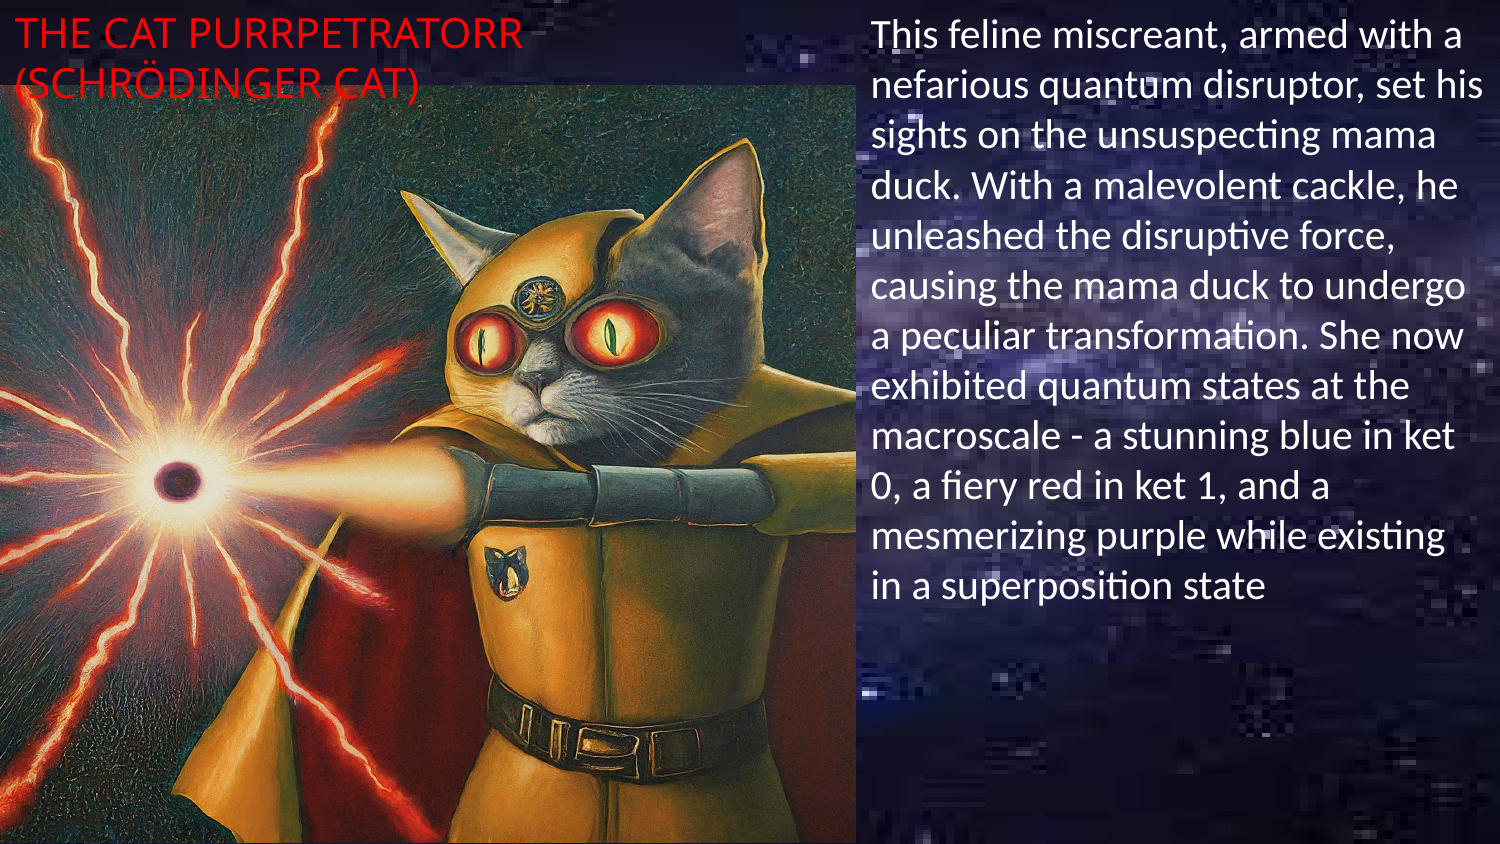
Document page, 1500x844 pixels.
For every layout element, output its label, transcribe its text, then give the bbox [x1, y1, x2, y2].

picture [0, 85, 1500, 844]
text_box THE CAT PURRPETRATORR (SCHRÖDINGER CAT) [0, 0, 855, 84]
text_box This feline miscreant, armed with a nefarious quantum disruptor, set his sights on the unsuspecting mama duck. With a malevolent cackle, he unleashed the disruptive force, causing the mama duck to undergo a peculiar transformation. She now exhibited quantum states at the macroscale - a stunning blue in ket 0, a fiery red in ket 1, and a mesmerizing purple while existing in a superposition state [855, 0, 1500, 615]
